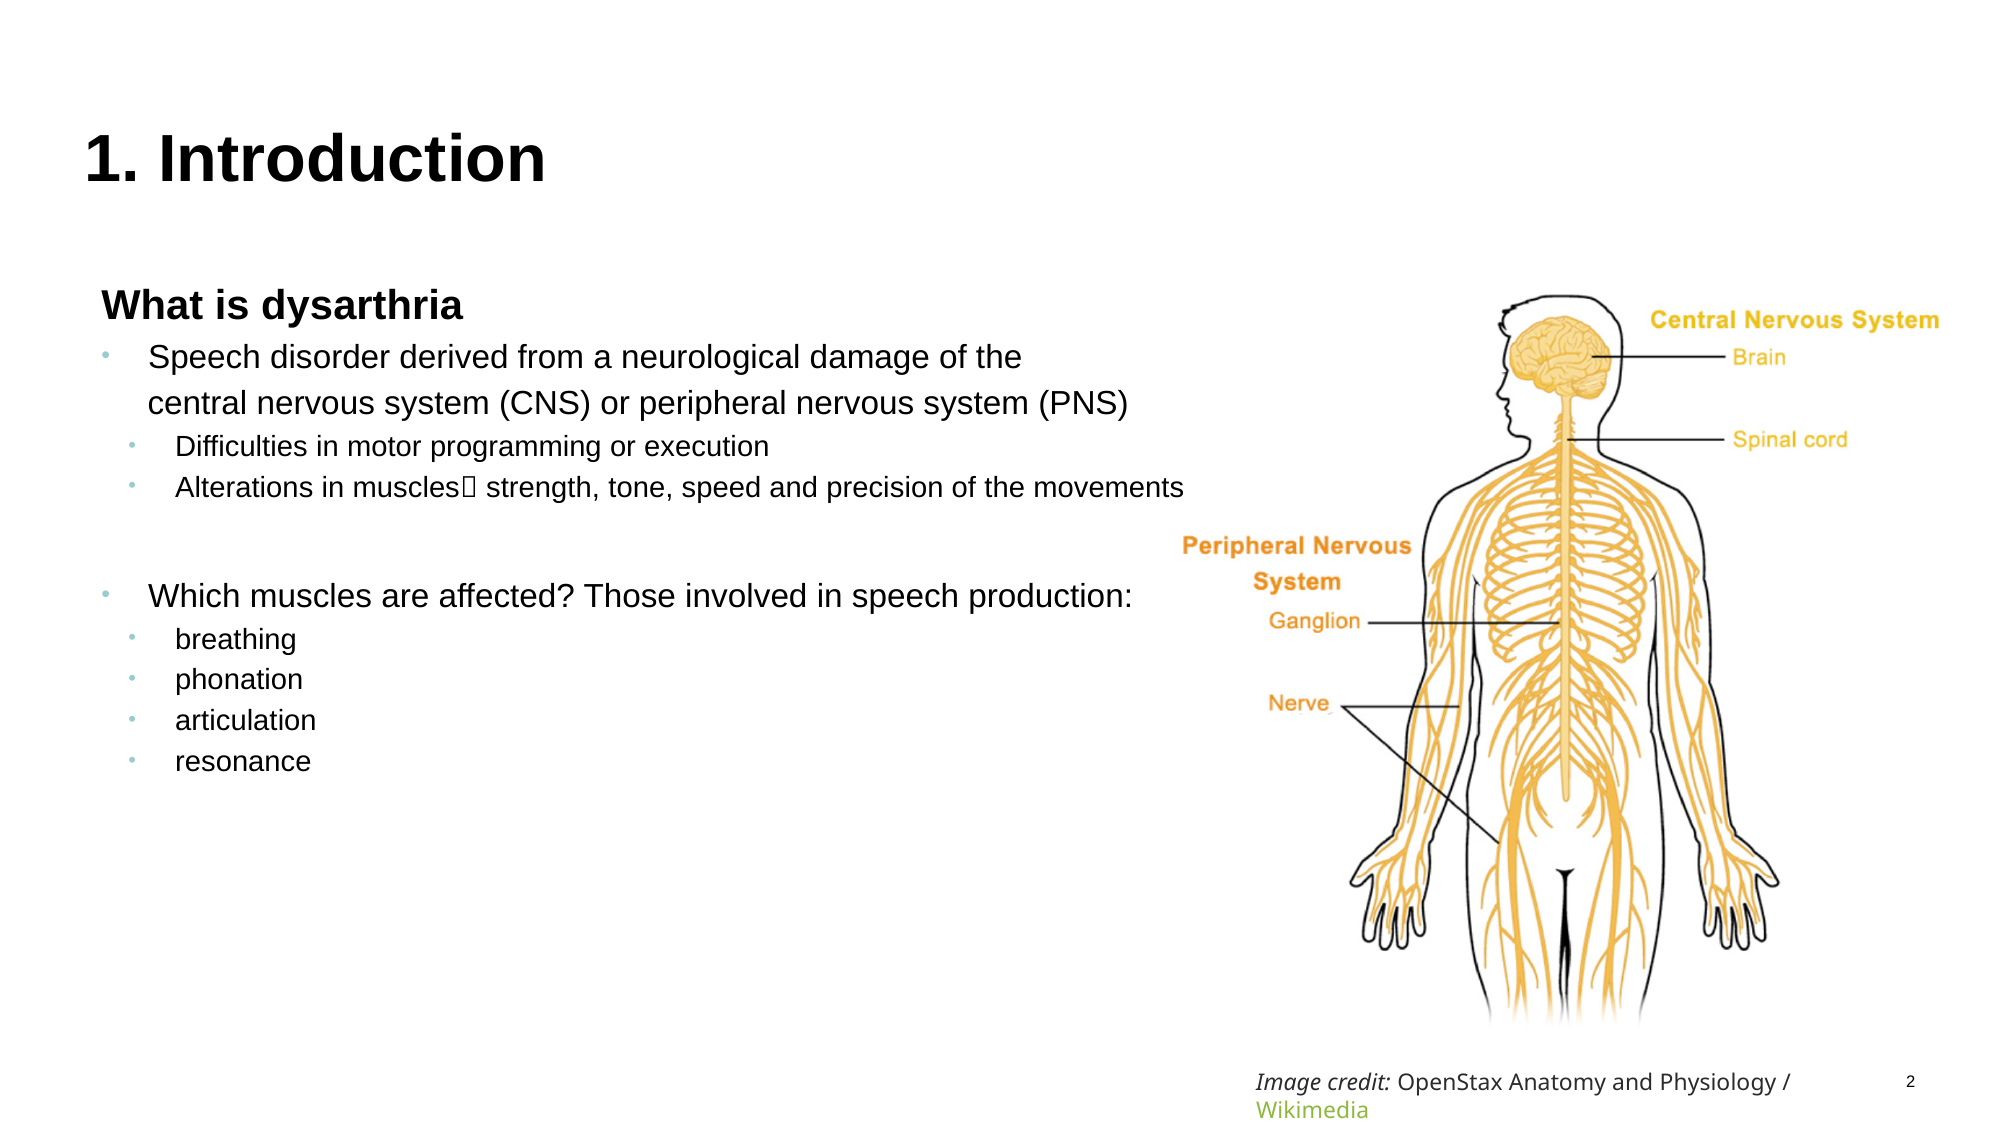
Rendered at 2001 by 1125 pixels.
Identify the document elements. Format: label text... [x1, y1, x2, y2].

picture [1159, 271, 1962, 1041]
text_box Image credit: OpenStax Anatomy and Physiology / Wikimedia [1241, 1060, 1904, 1125]
list What is dysarthria Speech disorder derived from a neurological damage of the central nervous system (CNS) or peripheral nervous system (PNS) Difficulties in motor programming or execution Alterations in muscles strength, tone, speed and precision of the movements Which muscles are affected? Those involved in speech production: breathing phonation articulation resonance [53, 278, 1159, 1031]
title 1. Introduction [84, 34, 1771, 196]
slide_number 2 [1850, 1041, 1916, 1091]
